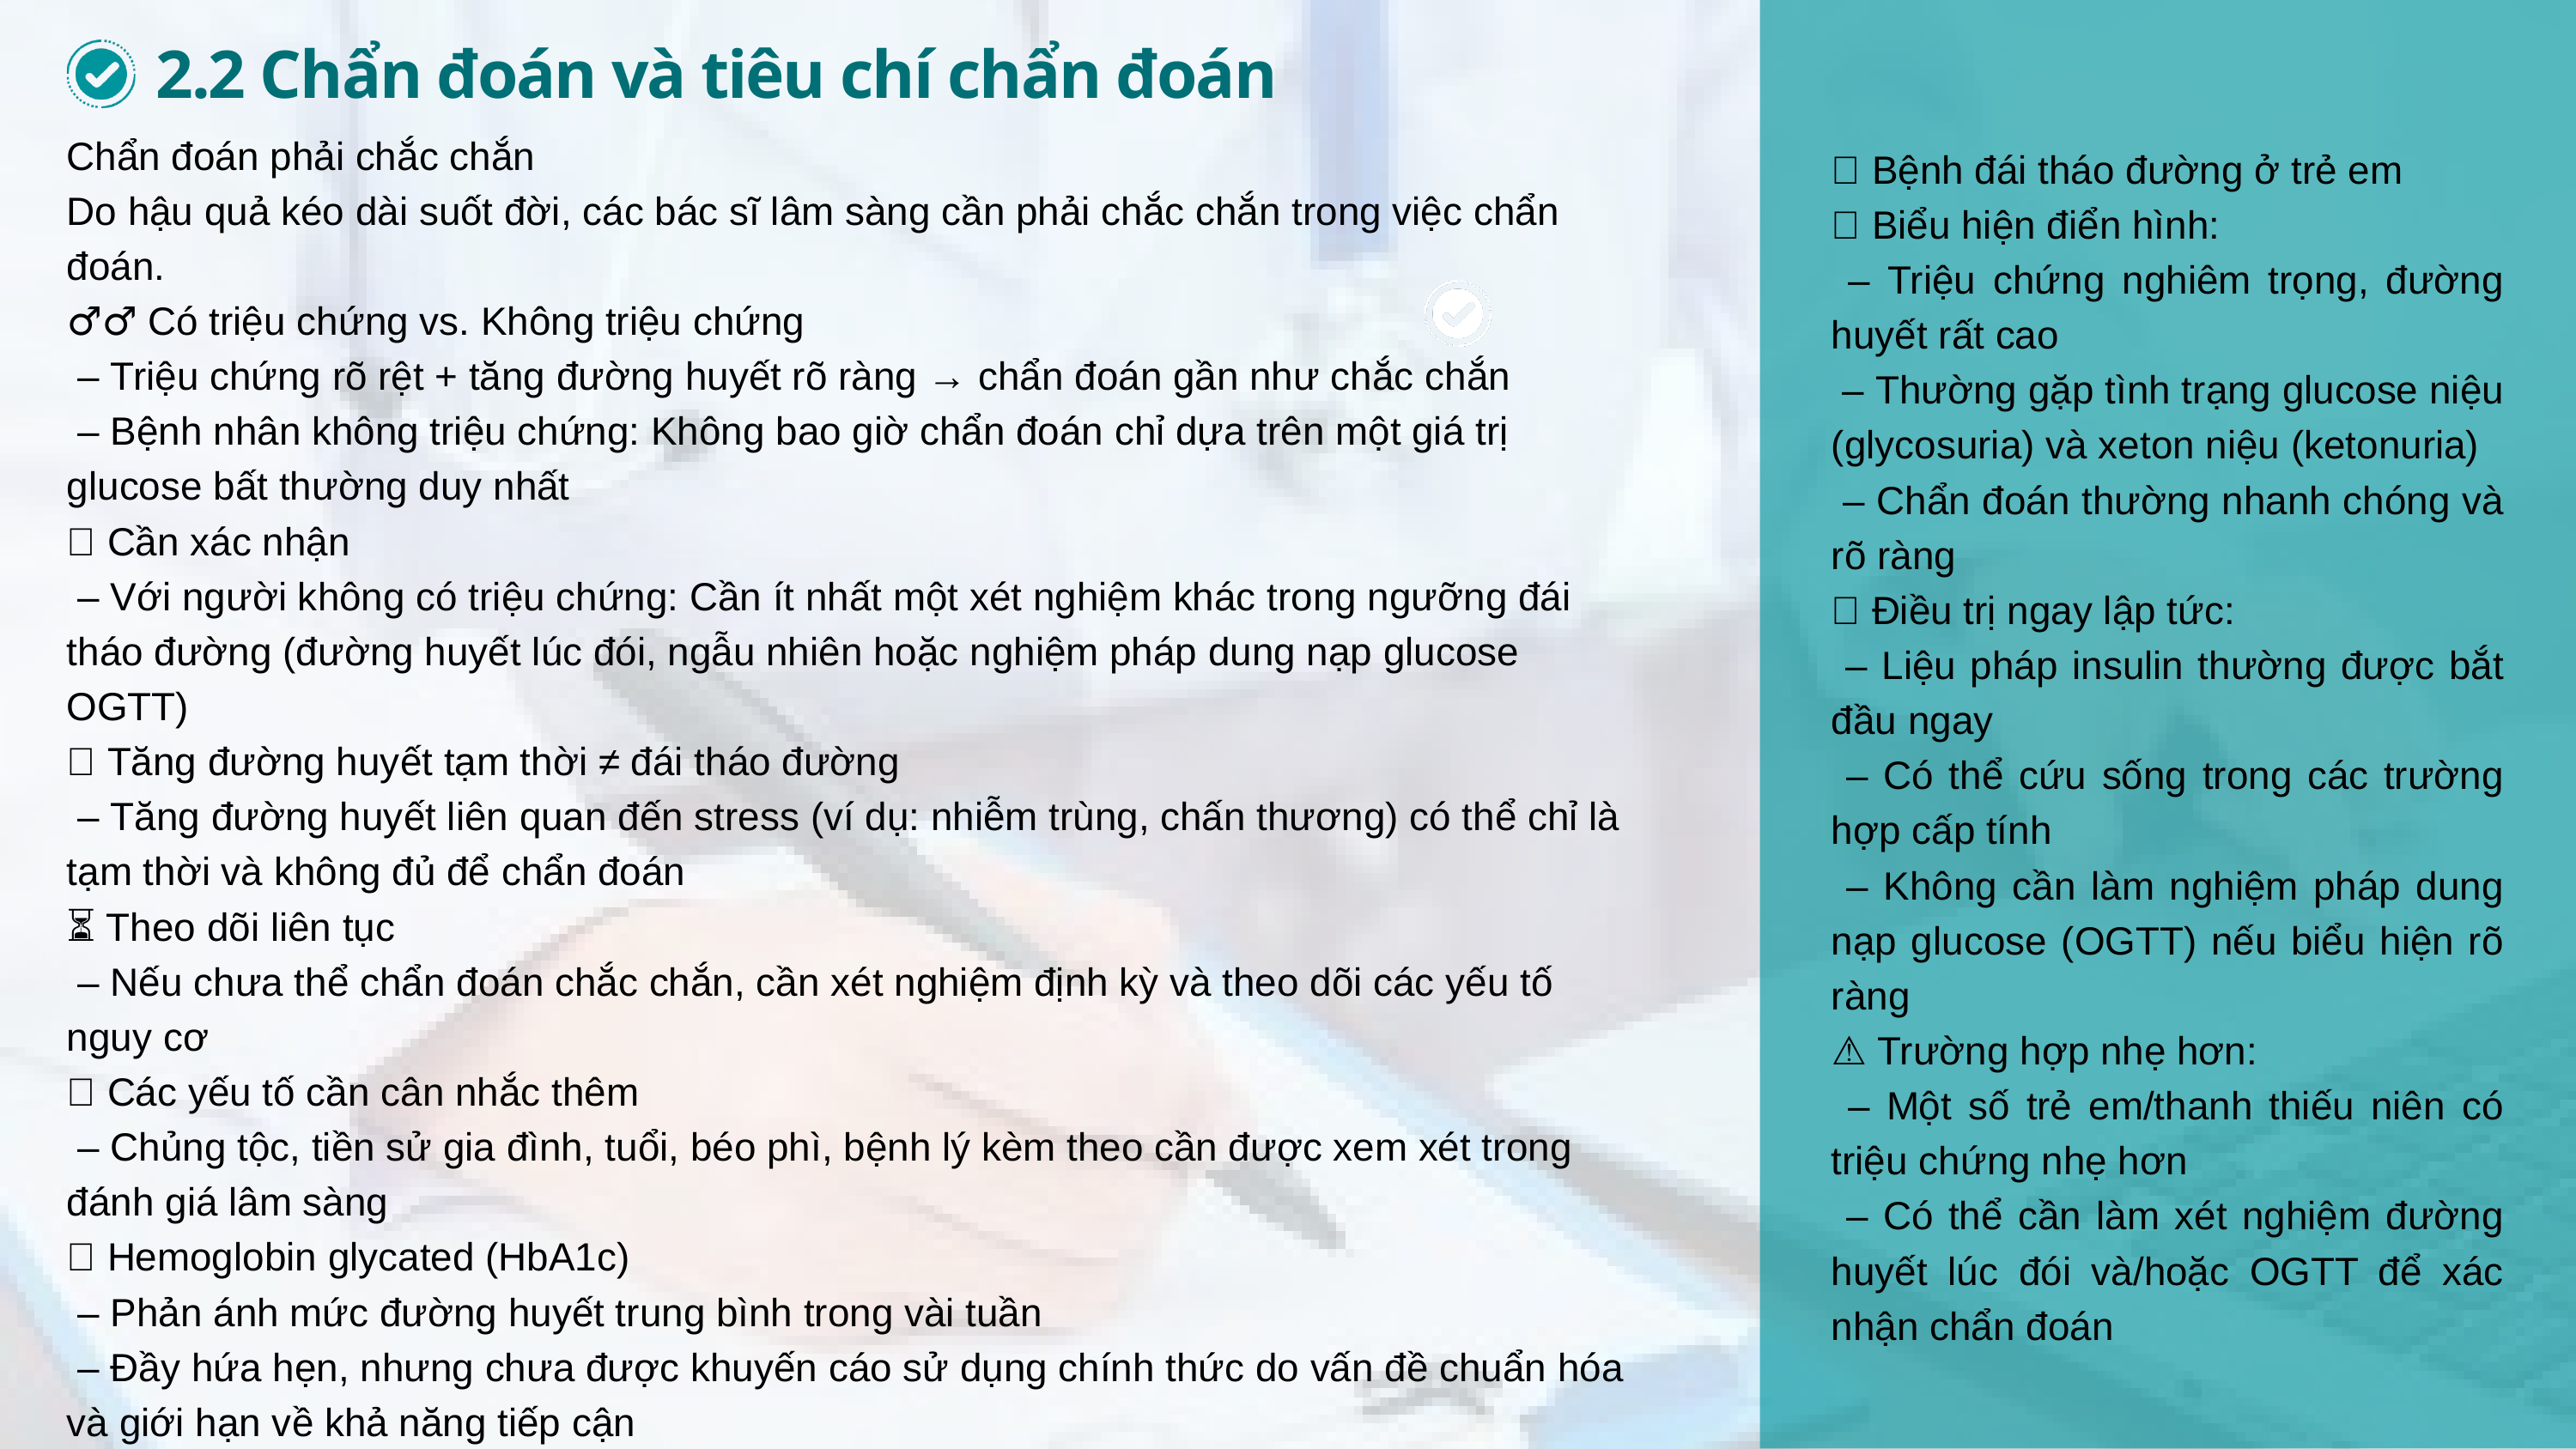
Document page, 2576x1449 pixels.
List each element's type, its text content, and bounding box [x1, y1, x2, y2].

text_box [1759, 0, 2576, 1449]
text_box Chẩn đoán phải chắc chắn Do hậu quả kéo dài suốt đời, các bác sĩ lâm sàng cần phải chắc chắn trong việc chẩn đoán. 🧍‍♂️ Có triệu chứng vs. Không triệu chứng – Triệu chứng rõ rệt + tăng đường huyết rõ ràng → chẩn đoán gần như chắc chắn – Bệnh nhân không triệu chứng: Không bao giờ chẩn đoán chỉ dựa trên một giá trị glucose bất thường duy nhất 🔁 Cần xác nhận – Với người không có triệu chứng: Cần ít nhất một xét nghiệm khác trong ngưỡng đái tháo đường (đường huyết lúc đói, ngẫu nhiên hoặc nghiệm pháp dung nạp glucose OGTT) 🚨 Tăng đường huyết tạm thời ≠ đái tháo đường – Tăng đường huyết liên quan đến stress (ví dụ: nhiễm trùng, chấn thương) có thể chỉ là tạm thời và không đủ để chẩn đoán ⏳ Theo dõi liên tục – Nếu chưa thể chẩn đoán chắc chắn, cần xét nghiệm định kỳ và theo dõi các yếu tố nguy cơ 🧬 Các yếu tố cần cân nhắc thêm – Chủng tộc, tiền sử gia đình, tuổi, béo phì, bệnh lý kèm theo cần được xem xét trong đánh giá lâm sàng 💉 Hemoglobin glycated (HbA1c) – Phản ánh mức đường huyết trung bình trong vài tuần – Đầy hứa hẹn, nhưng chưa được khuyến cáo sử dụng chính thức do vấn đề chuẩn hóa và giới hạn về khả năng tiếp cận [66, 123, 1649, 1449]
text_box [66, 39, 136, 108]
text_box [0, 0, 1759, 1449]
text_box 2.2 Chẩn đoán và tiêu chí chẩn đoán [155, 41, 1288, 112]
